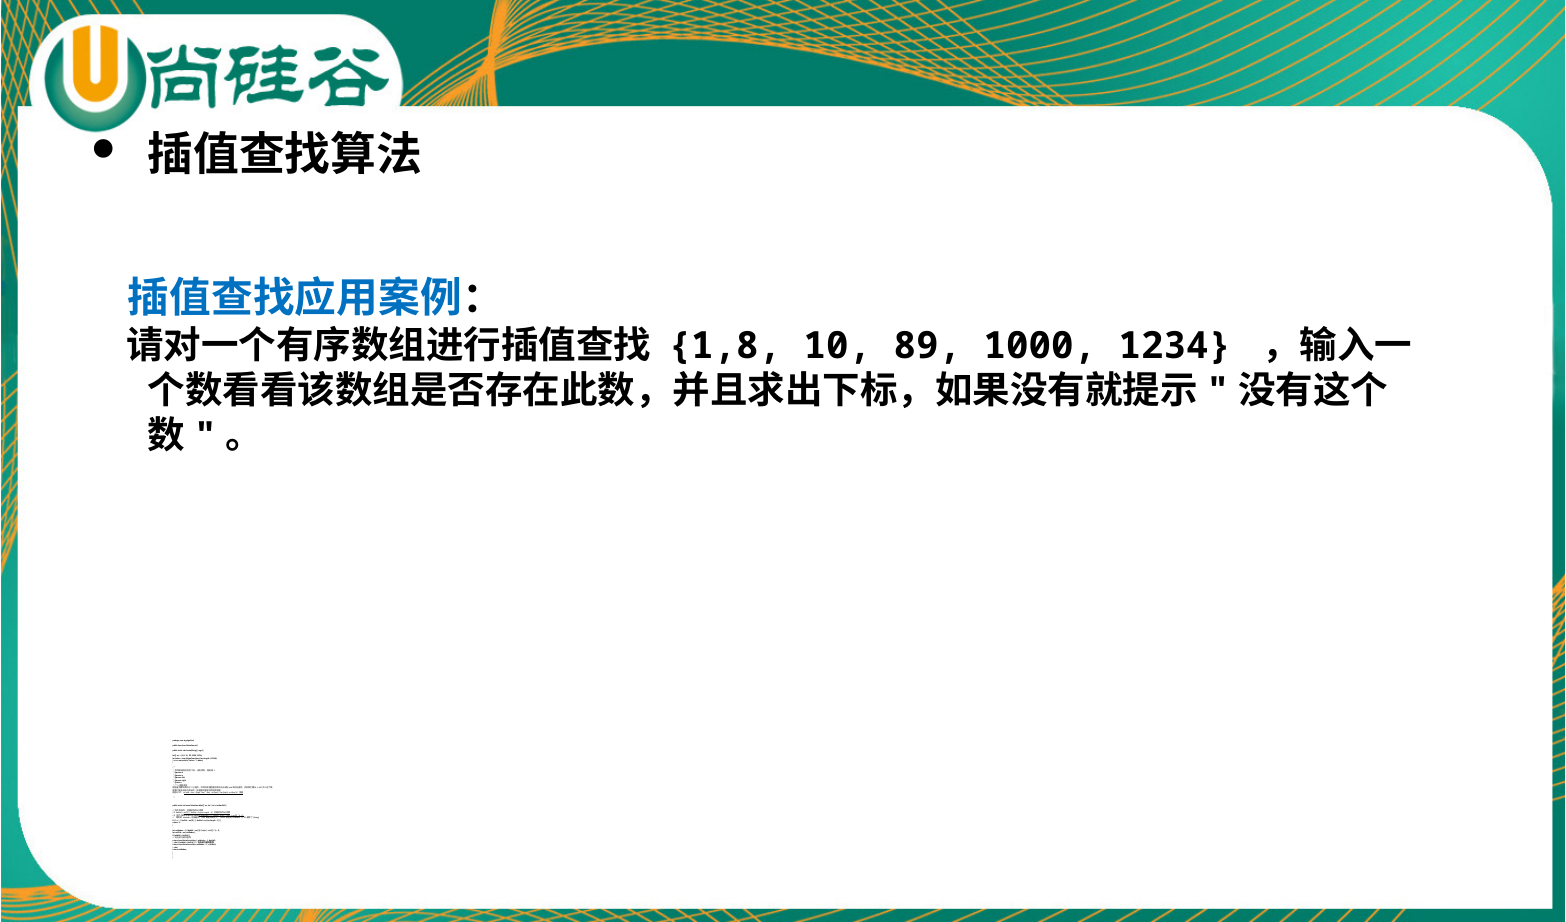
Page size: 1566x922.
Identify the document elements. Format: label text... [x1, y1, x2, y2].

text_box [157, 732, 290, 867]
text_box 插值查找算法 插值查找应用案例： 请对一个有序数组进行插值查找 {1,8, 10, 89, 1000, 1234} ，输入一个数看看该数组是否存在此数，并且求出下标，如果没有就提示"没有这个数"。 [76, 123, 1436, 598]
picture [0, 0, 1566, 922]
